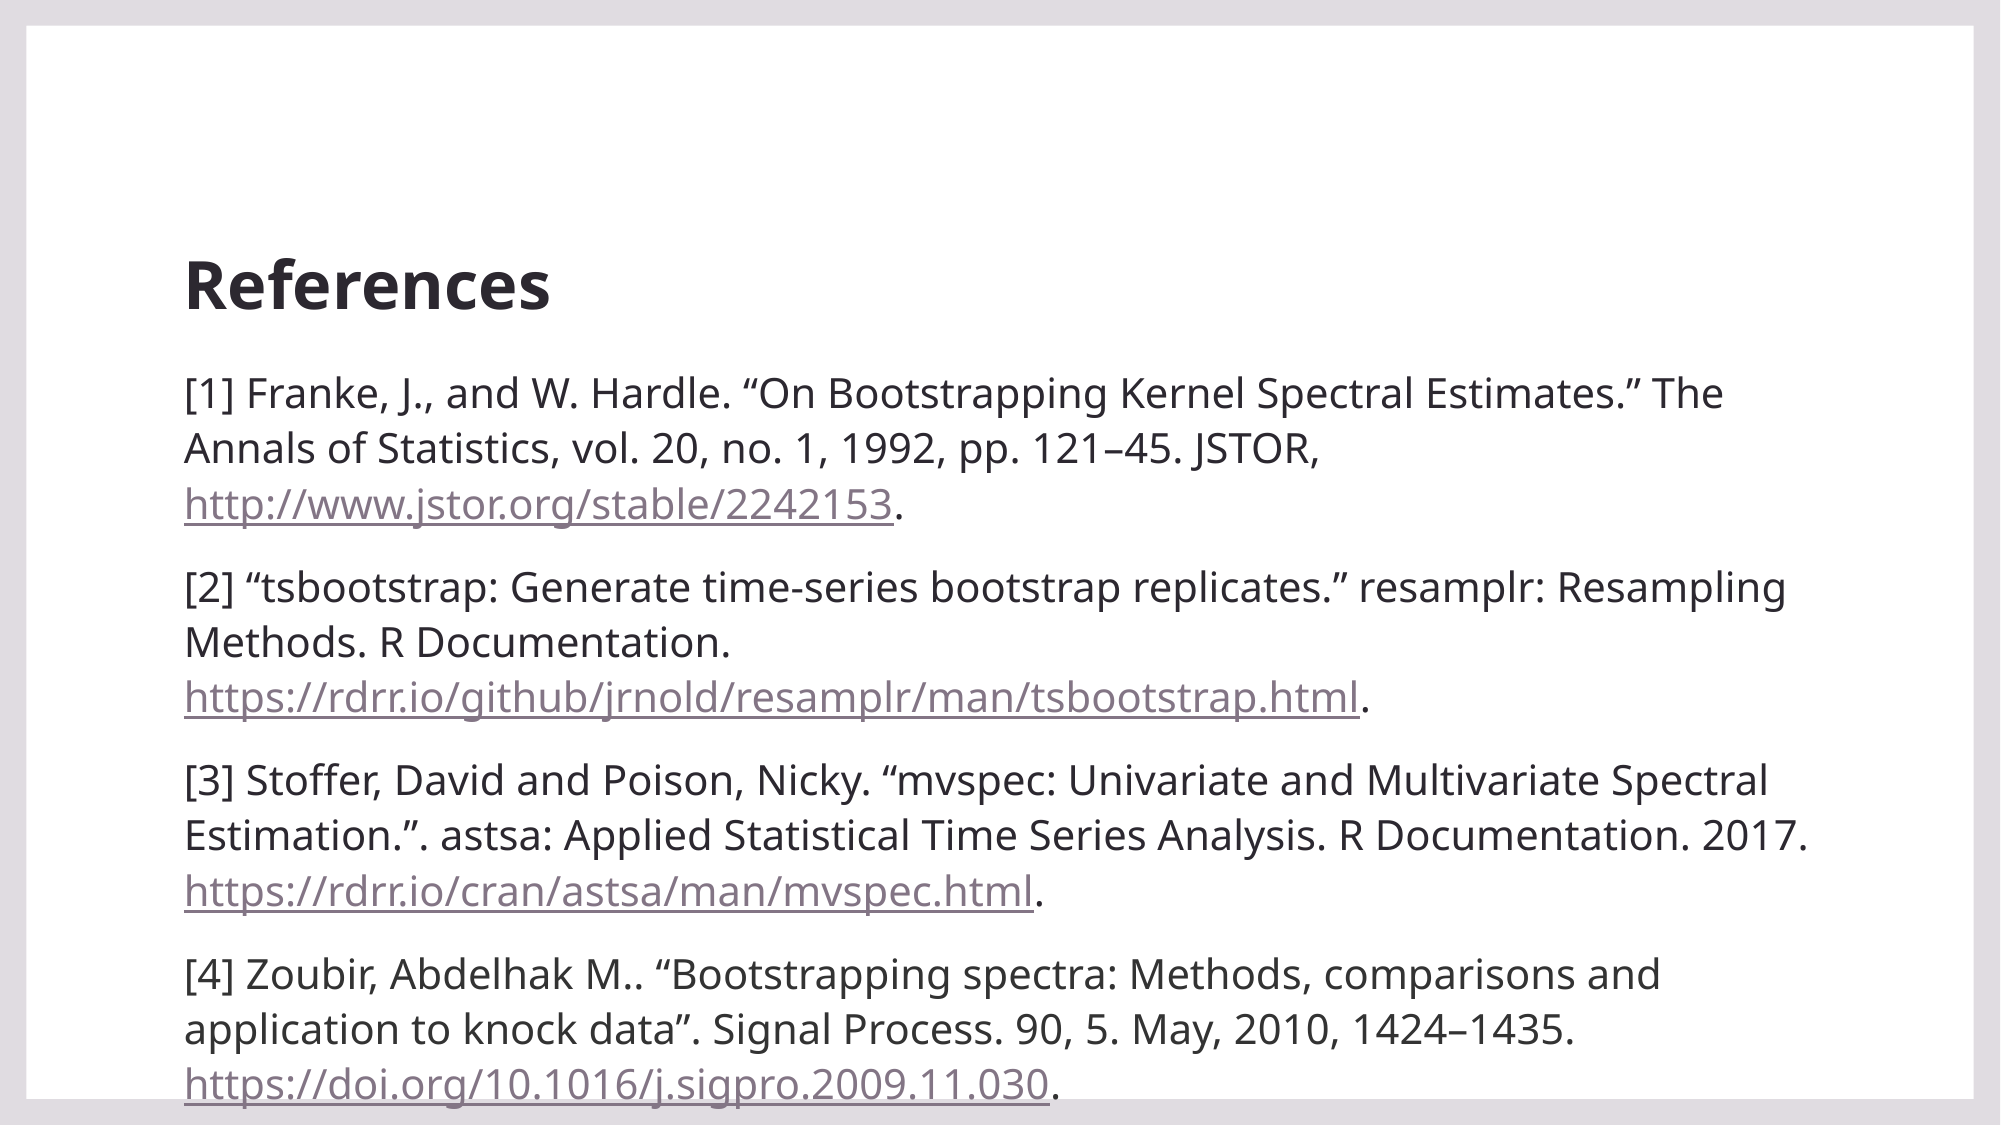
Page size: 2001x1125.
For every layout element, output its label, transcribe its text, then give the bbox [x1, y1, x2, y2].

list [1] Franke, J., and W. Hardle. “On Bootstrapping Kernel Spectral Estimates.” The Annals of Statistics, vol. 20, no. 1, 1992, pp. 121–45. JSTOR, http://www.jstor.org/stable/2242153. [2] “tsbootstrap: Generate time-series bootstrap replicates.” resamplr: Resampling Methods. R Documentation. https://rdrr.io/github/jrnold/resamplr/man/tsbootstrap.html. [3] Stoffer, David and Poison, Nicky. “mvspec: Univariate and Multivariate Spectral Estimation.”. astsa: Applied Statistical Time Series Analysis. R Documentation. 2017. https://rdrr.io/cran/astsa/man/mvspec.html. [4] Zoubir, Abdelhak M.. “Bootstrapping spectra: Methods, comparisons and application to knock data”. Signal Process. 90, 5. May, 2010, 1424–1435. https://doi.org/10.1016/j.sigpro.2009.11.030. [168, 354, 1832, 1006]
title References [168, 118, 1832, 331]
